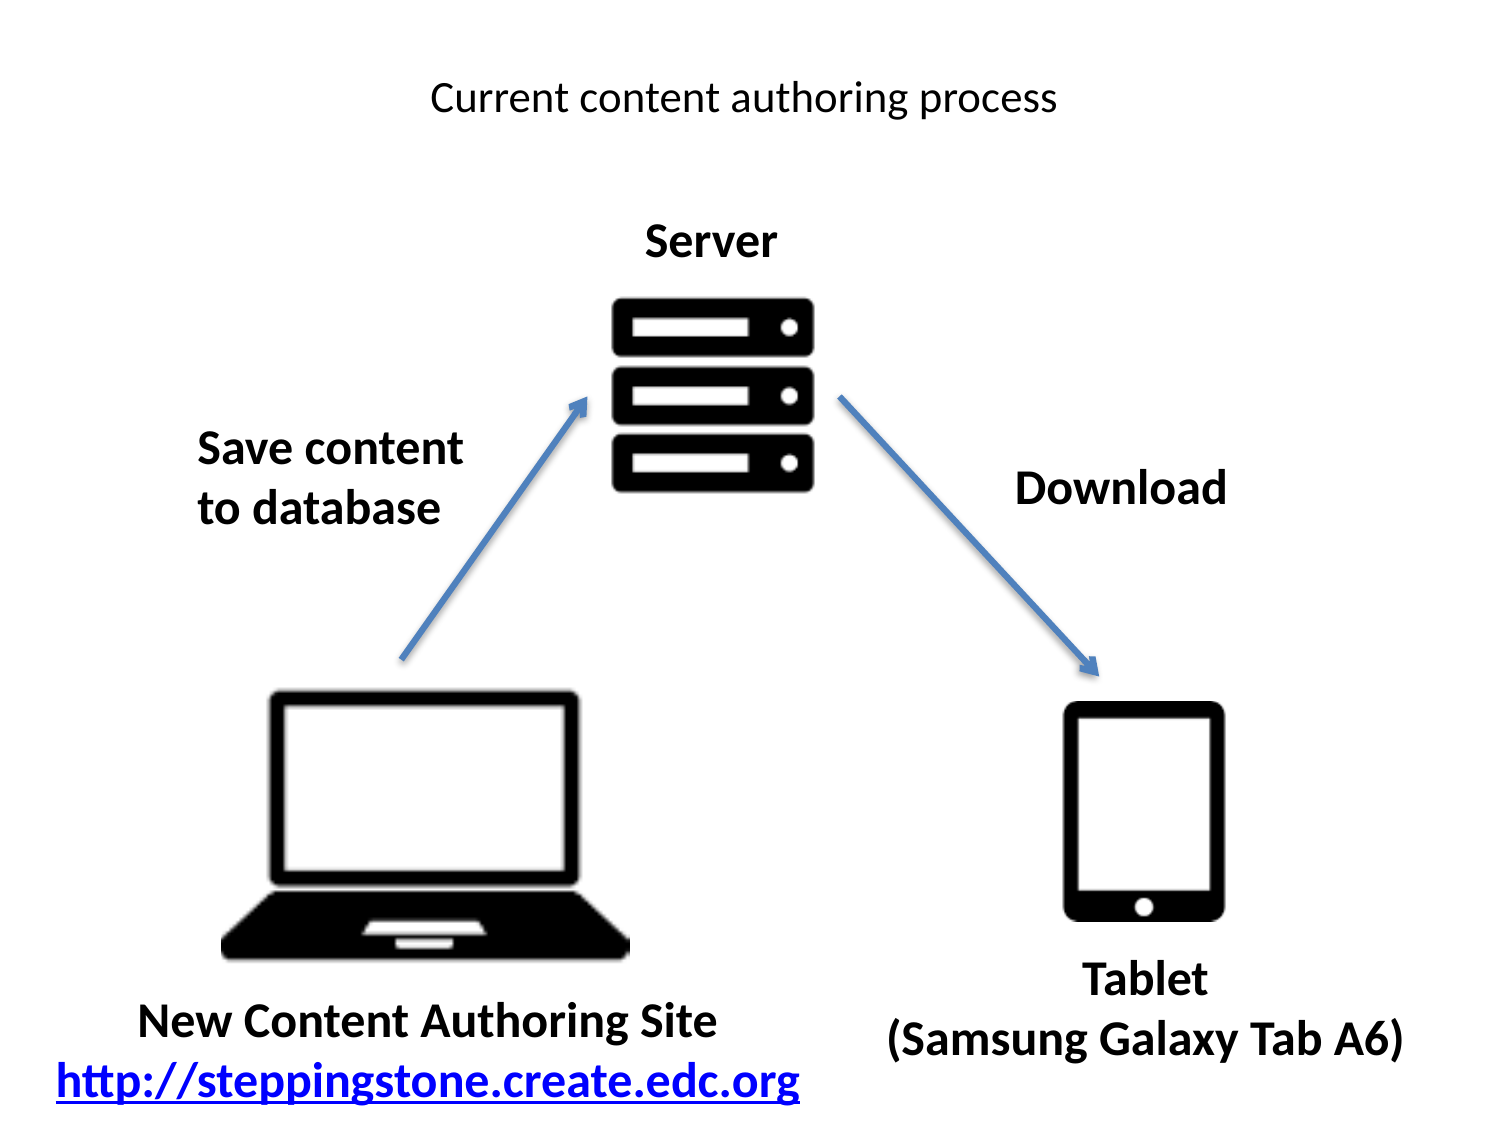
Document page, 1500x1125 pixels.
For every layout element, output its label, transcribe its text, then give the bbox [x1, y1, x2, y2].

text_box Tablet (Samsung Galaxy Tab A6) [871, 937, 1420, 1073]
text_box Download [1105, 447, 1243, 522]
picture [587, 270, 840, 523]
title Current content authoring process [75, 58, 1425, 184]
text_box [400, 396, 588, 660]
text_box Save content to database [182, 407, 395, 542]
text_box Server [630, 200, 794, 268]
picture [221, 622, 630, 1031]
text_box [839, 396, 1100, 677]
text_box New Content Authoring Site http://steppingstone.create.edc.org [40, 980, 816, 1125]
picture [1034, 700, 1256, 922]
